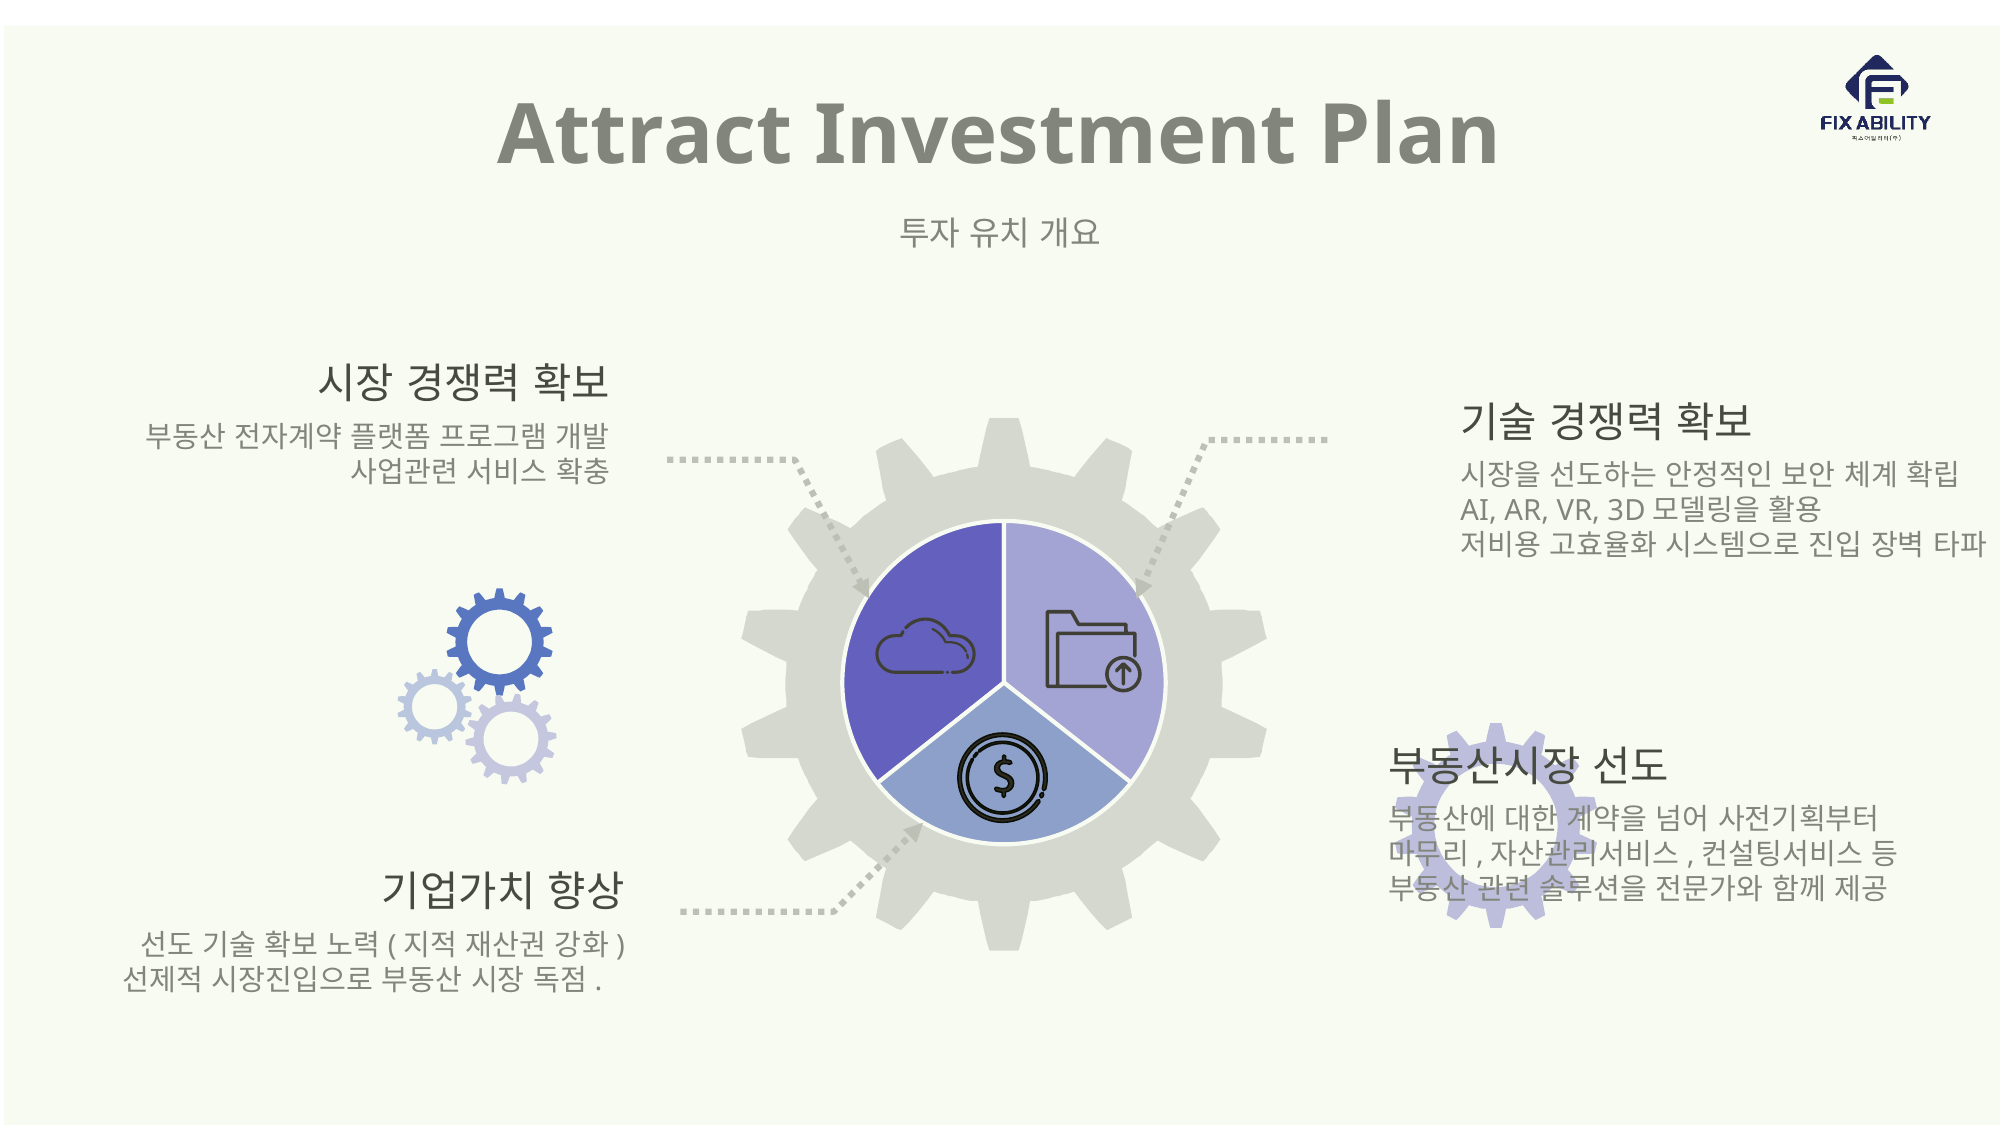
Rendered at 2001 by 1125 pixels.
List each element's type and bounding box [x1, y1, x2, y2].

text_box [78, 349, 626, 497]
picture [1821, 54, 1931, 141]
text_box [2, 24, 2000, 1125]
text_box [1445, 387, 2000, 571]
text_box [875, 617, 976, 675]
text_box [957, 732, 1048, 823]
text_box [740, 417, 1268, 951]
text_box [1045, 609, 1142, 693]
text_box [101, 857, 640, 1005]
